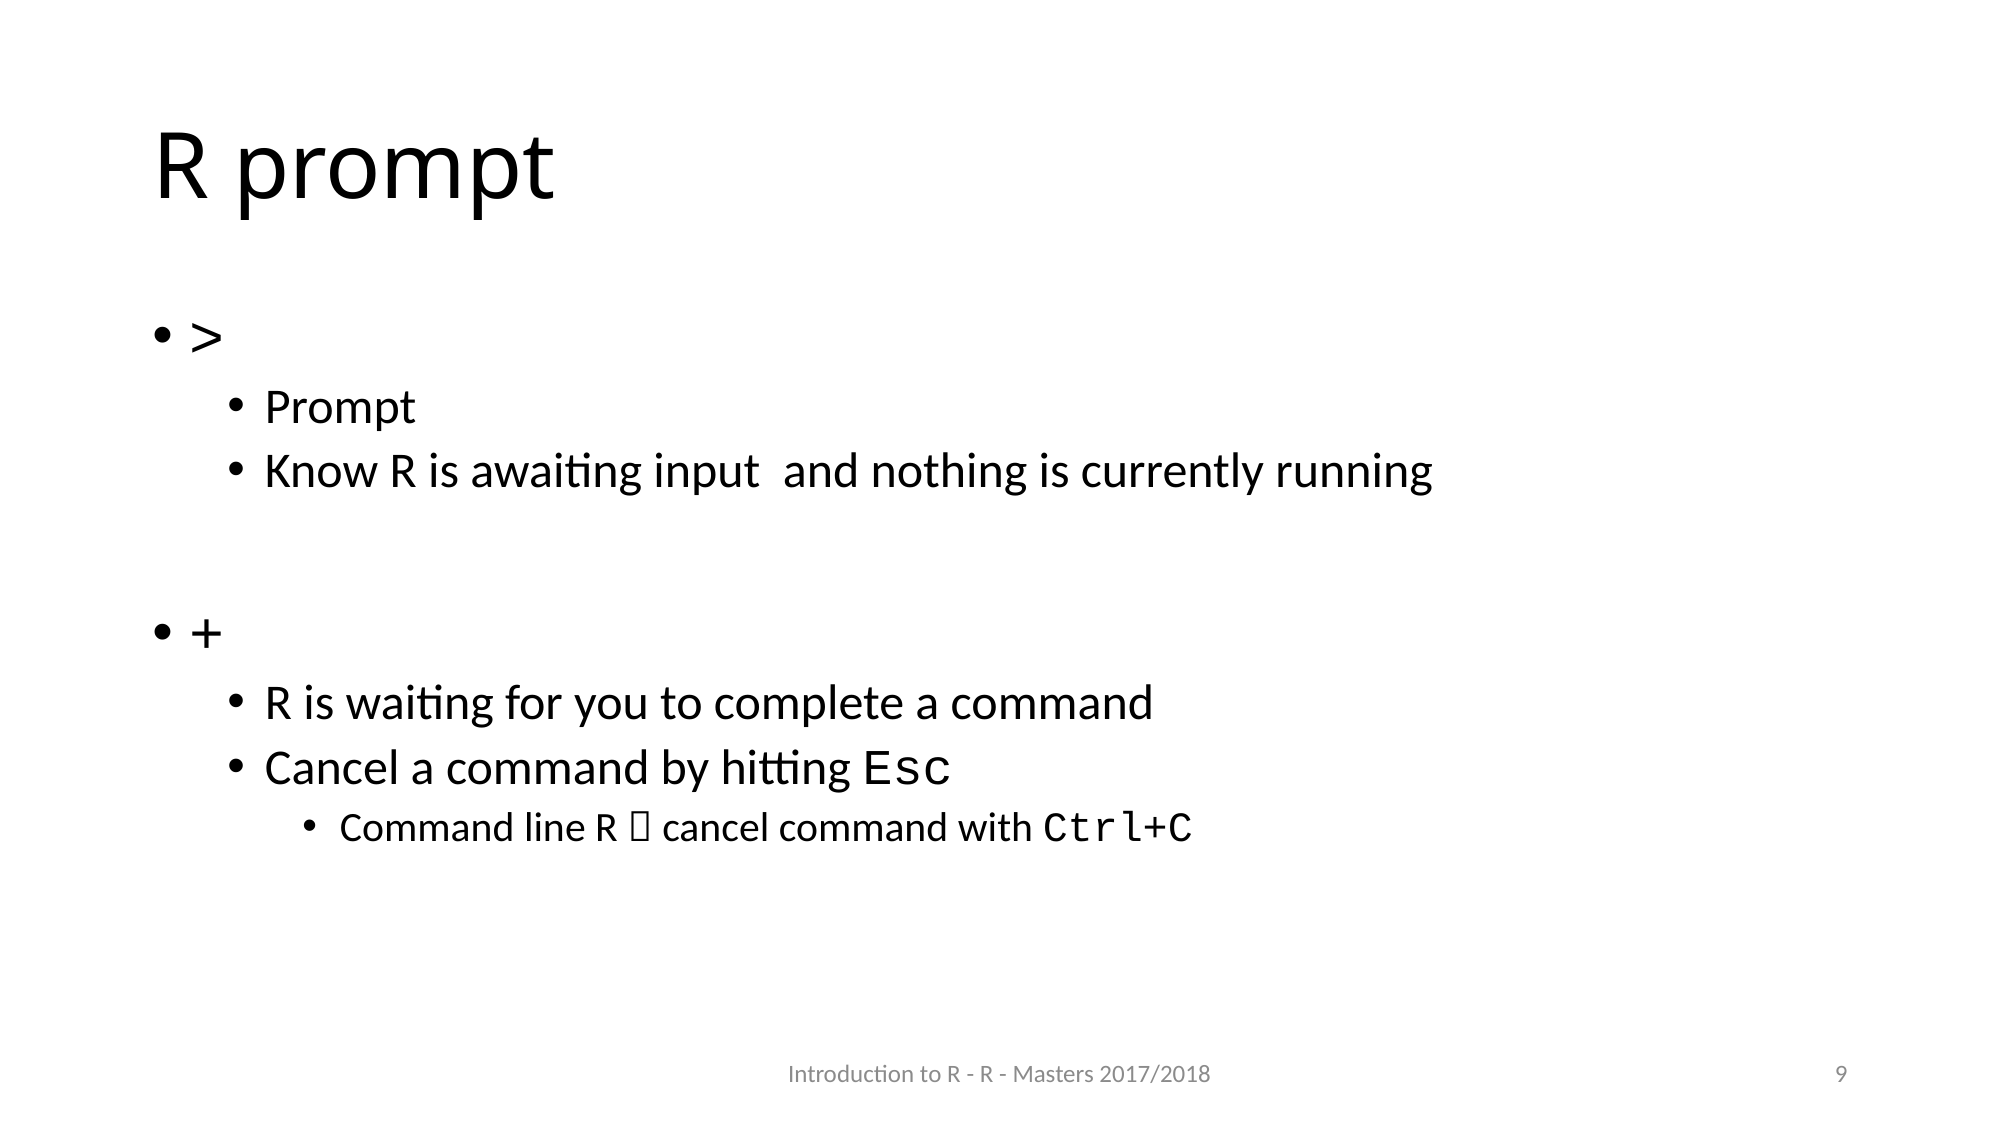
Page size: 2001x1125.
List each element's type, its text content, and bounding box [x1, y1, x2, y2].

slide_number 9 [1412, 1042, 1863, 1103]
list > Prompt Know R is awaiting input and nothing is currently running + R is waiting for you to complete a command Cancel a command by hitting Esc Command line R  cancel command with Ctrl+C [137, 299, 1863, 1014]
footer Introduction to R - R - Masters 2017/2018 [662, 1042, 1338, 1103]
title R prompt [137, 59, 1863, 278]
